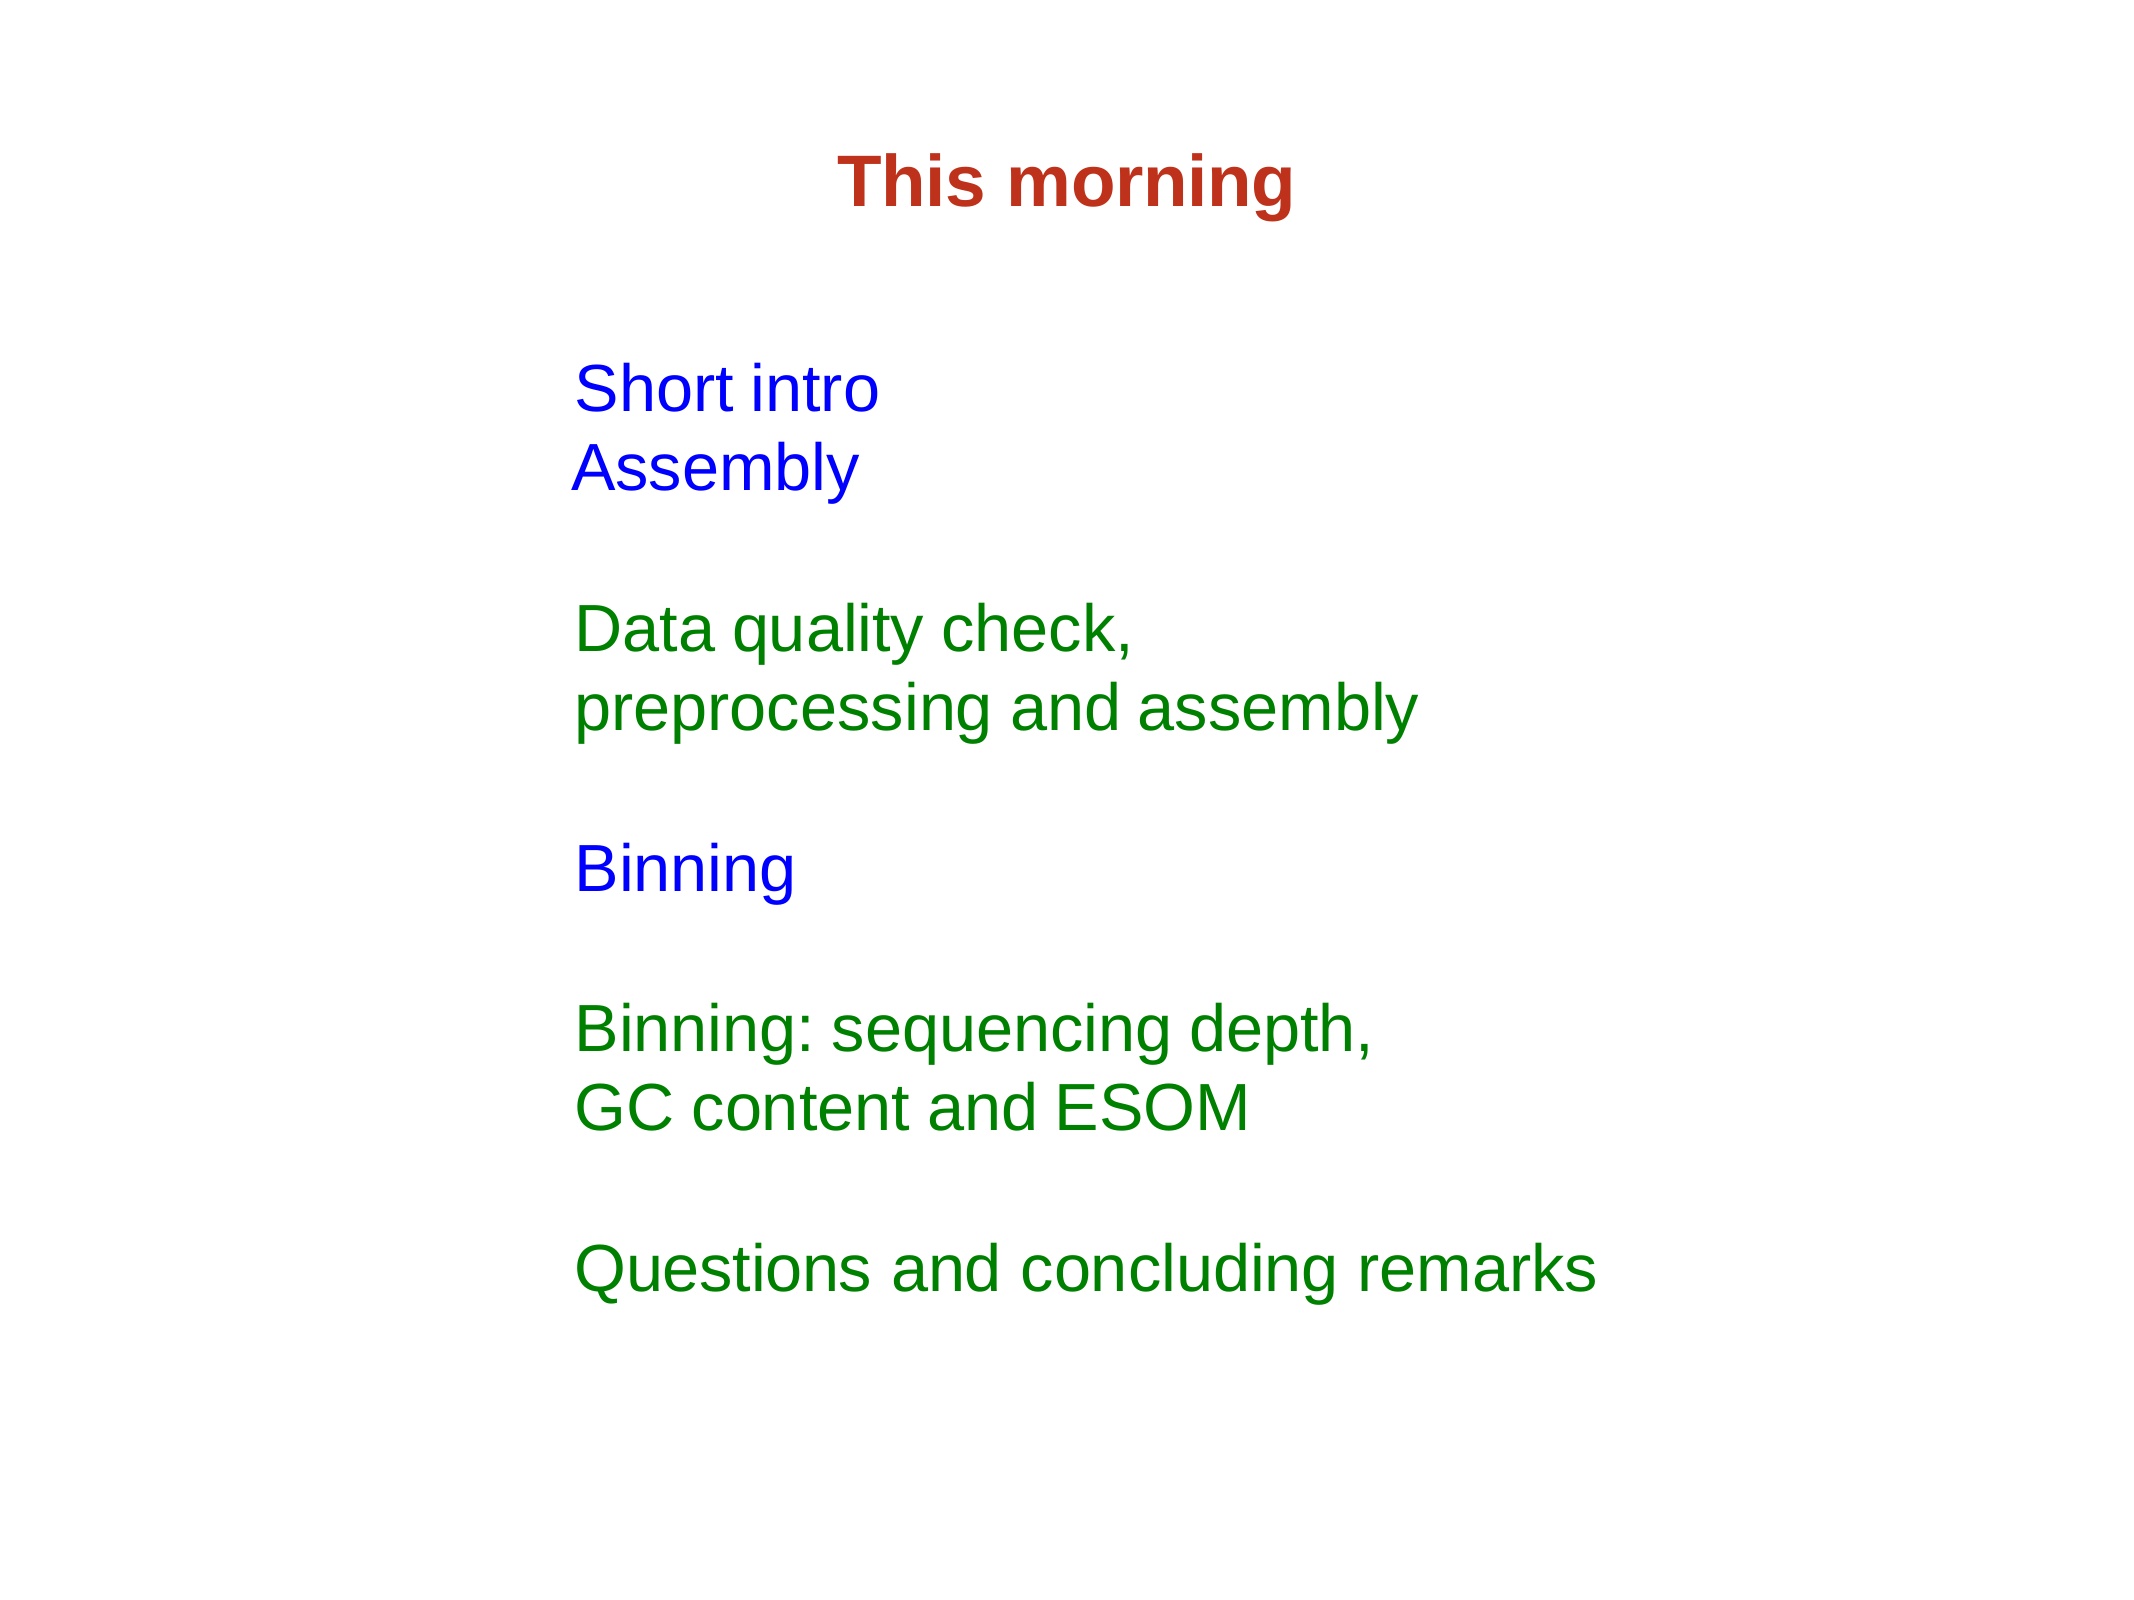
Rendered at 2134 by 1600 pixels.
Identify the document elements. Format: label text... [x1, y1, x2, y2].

text_box Binning [572, 824, 800, 905]
text_box Questions and concluding remarks [572, 1224, 1604, 1305]
text_box Data quality check, preprocessing and assembly [572, 585, 1426, 744]
title This morning [178, 133, 1955, 211]
text_box Short intro Assembly [568, 345, 885, 504]
text_box Binning: sequencing depth, GC content and ESOM [572, 985, 1382, 1144]
